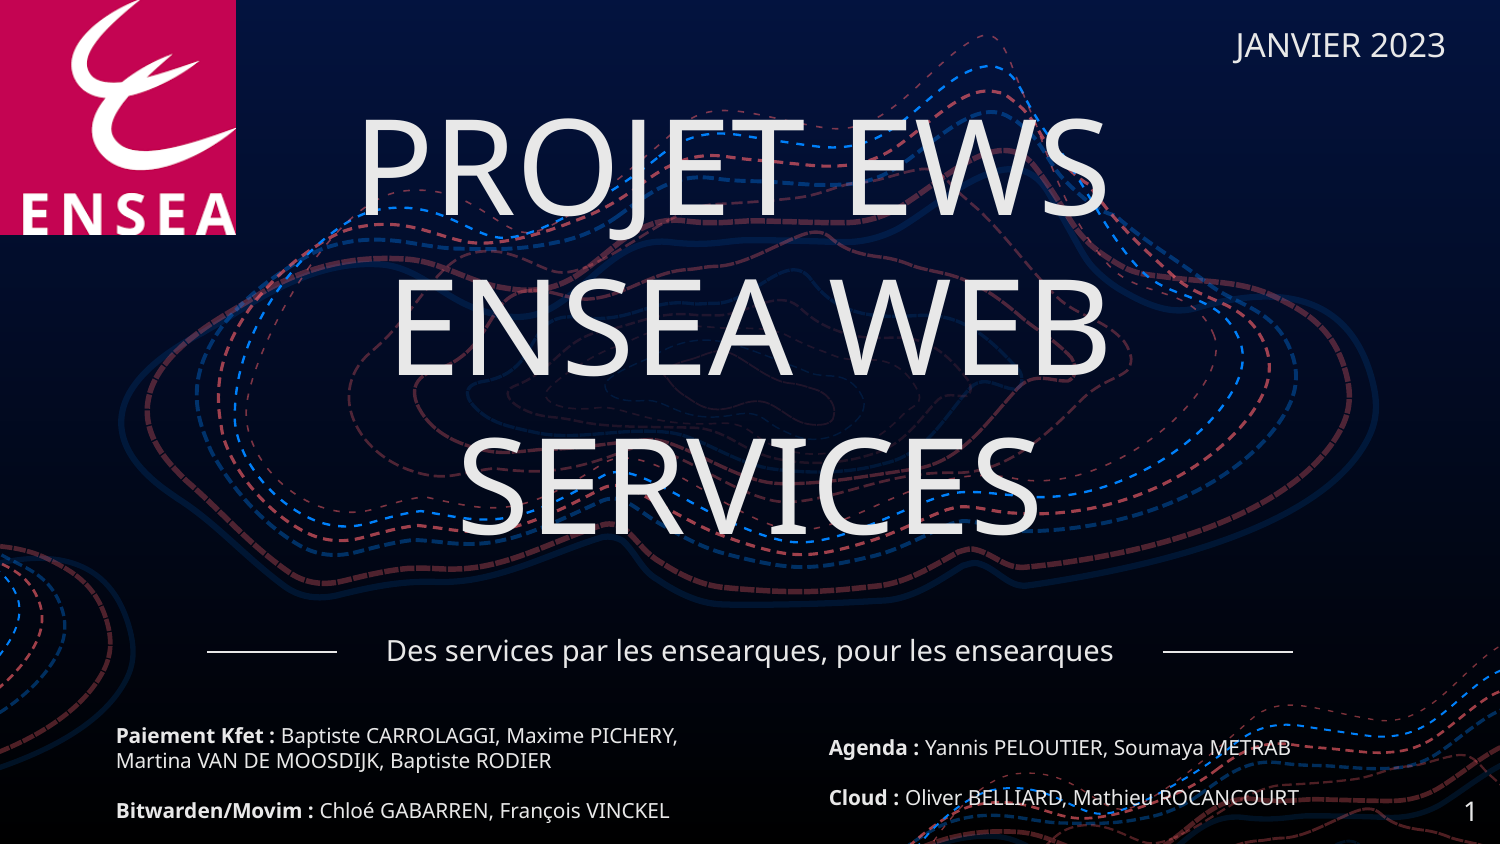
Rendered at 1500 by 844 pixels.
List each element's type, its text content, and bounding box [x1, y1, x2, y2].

subtitle Des services par les ensearques, pour les ensearques [317, 617, 1183, 688]
subtitle Paiement Kfet : Baptiste CARROLAGGI, Maxime PICHERY, Martina VAN DE MOOSDIJK, Baptiste RODIER Bitwarden/Movim : Chloé GABARREN, François VINCKEL [100, 707, 907, 820]
picture [0, 0, 236, 236]
subtitle Agenda : Yannis PELOUTIER, Soumaya METRAB Cloud : Oliver BELLIARD, Mathieu ROCANCOURT [907, 719, 1405, 808]
subtitle JANVIER 2023 [1166, 9, 1500, 80]
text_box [117, 34, 1383, 609]
slide_number ‹#› [1403, 779, 1494, 844]
